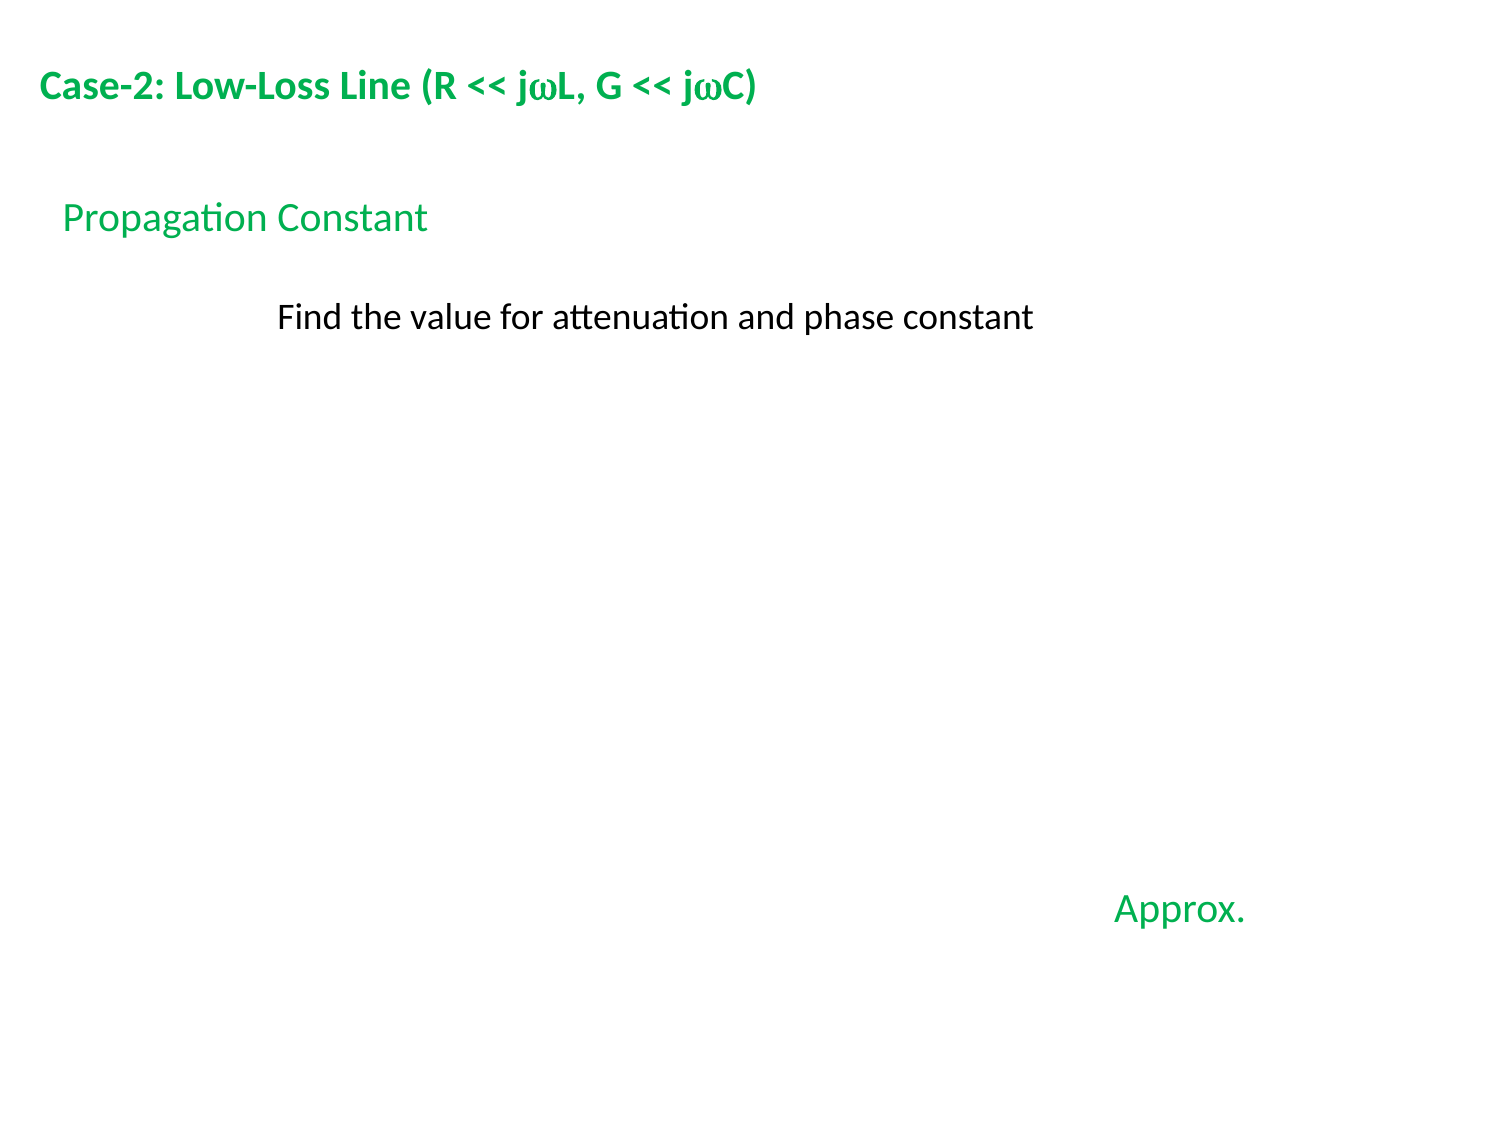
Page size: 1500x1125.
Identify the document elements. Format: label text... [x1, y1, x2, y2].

text_box Propagation Constant [47, 182, 444, 248]
text_box Case-2: Low-Loss Line (R << jL, G << jC) [24, 50, 975, 115]
text_box Find the value for attenuation and phase constant [262, 284, 1175, 345]
